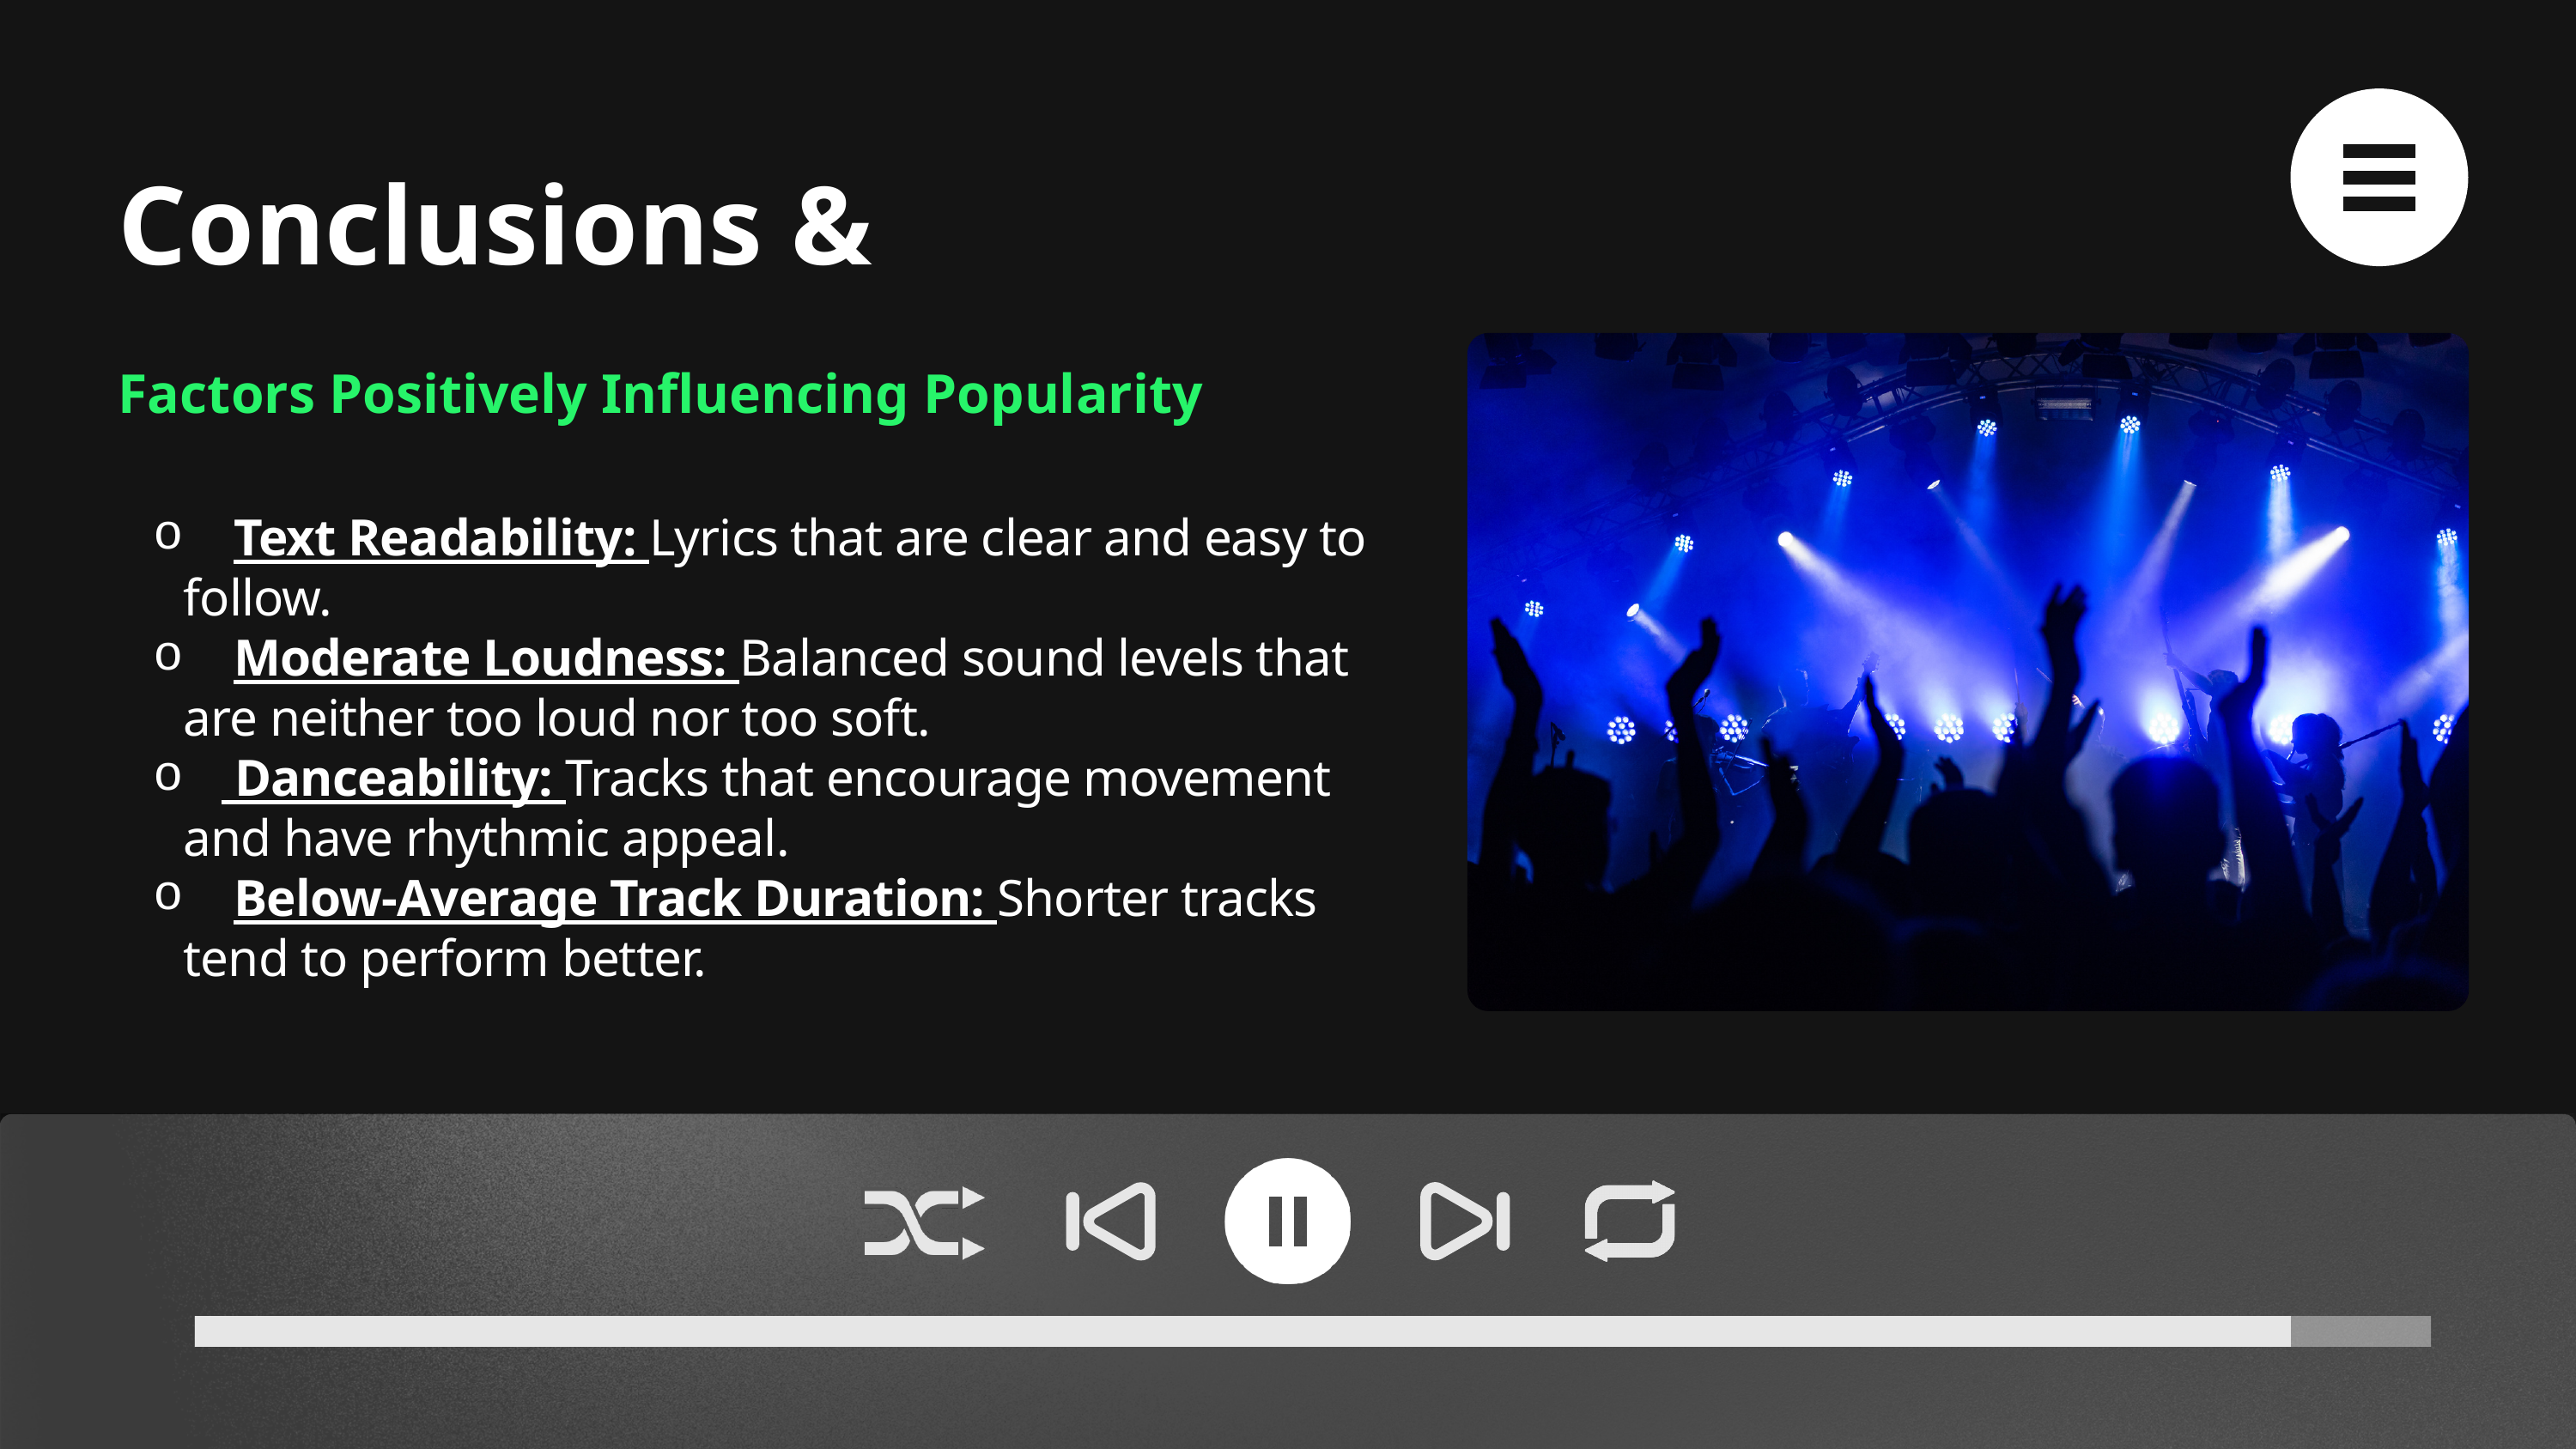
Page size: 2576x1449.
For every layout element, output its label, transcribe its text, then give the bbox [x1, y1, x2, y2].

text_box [194, 1315, 2291, 1348]
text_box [1066, 1180, 1151, 1263]
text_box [0, 1113, 2576, 1449]
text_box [1467, 332, 2470, 1012]
text_box Text Readability: Lyrics that are clear and easy to follow. Moderate Loudness: Balanced sound levels that are neither too loud nor too soft. Danceability: Tracks that encourage movement and have rhythmic appeal. Below-Average Track Duration: Shorter tracks tend to perform better. [118, 506, 1379, 1064]
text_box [1425, 1180, 1510, 1263]
text_box Conclusions & [118, 177, 1376, 287]
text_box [2293, 1315, 2432, 1348]
text_box Factors Positively Influencing Popularity [118, 315, 1467, 424]
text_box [2290, 88, 2469, 267]
